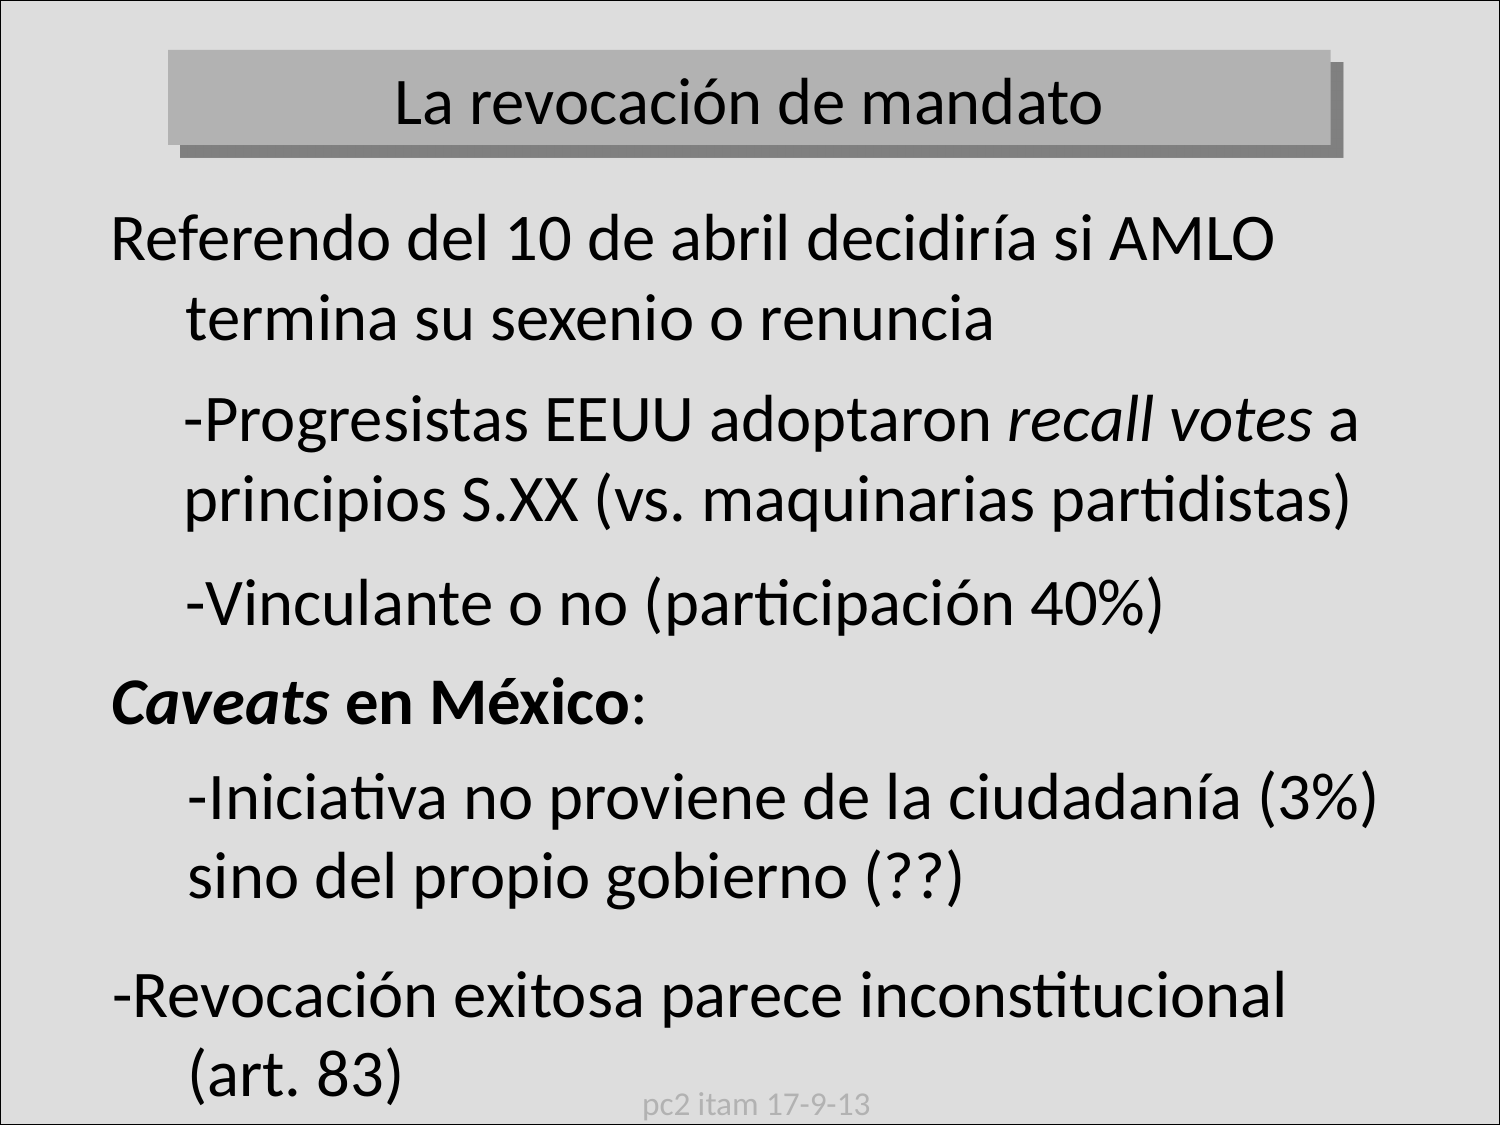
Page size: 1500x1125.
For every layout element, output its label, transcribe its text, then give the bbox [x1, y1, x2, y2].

text_box -Vinculante o no (participación 40%) [95, 551, 1402, 647]
text_box La revocación de mandato [168, 49, 1331, 145]
text_box -Revocación exitosa parece inconstitucional (art. 83) [97, 942, 1405, 1118]
text_box Referendo del 10 de abril decidiría si AMLO termina su sexenio o renuncia [95, 186, 1403, 362]
text_box -Iniciativa no proviene de la ciudadanía (3%) sino del propio gobierno (??) [97, 744, 1405, 920]
text_box Caveats en México: [96, 650, 1404, 746]
text_box -Progresistas EEUU adoptaron recall votes a principios S.XX (vs. maquinarias partidistas) [93, 367, 1401, 543]
